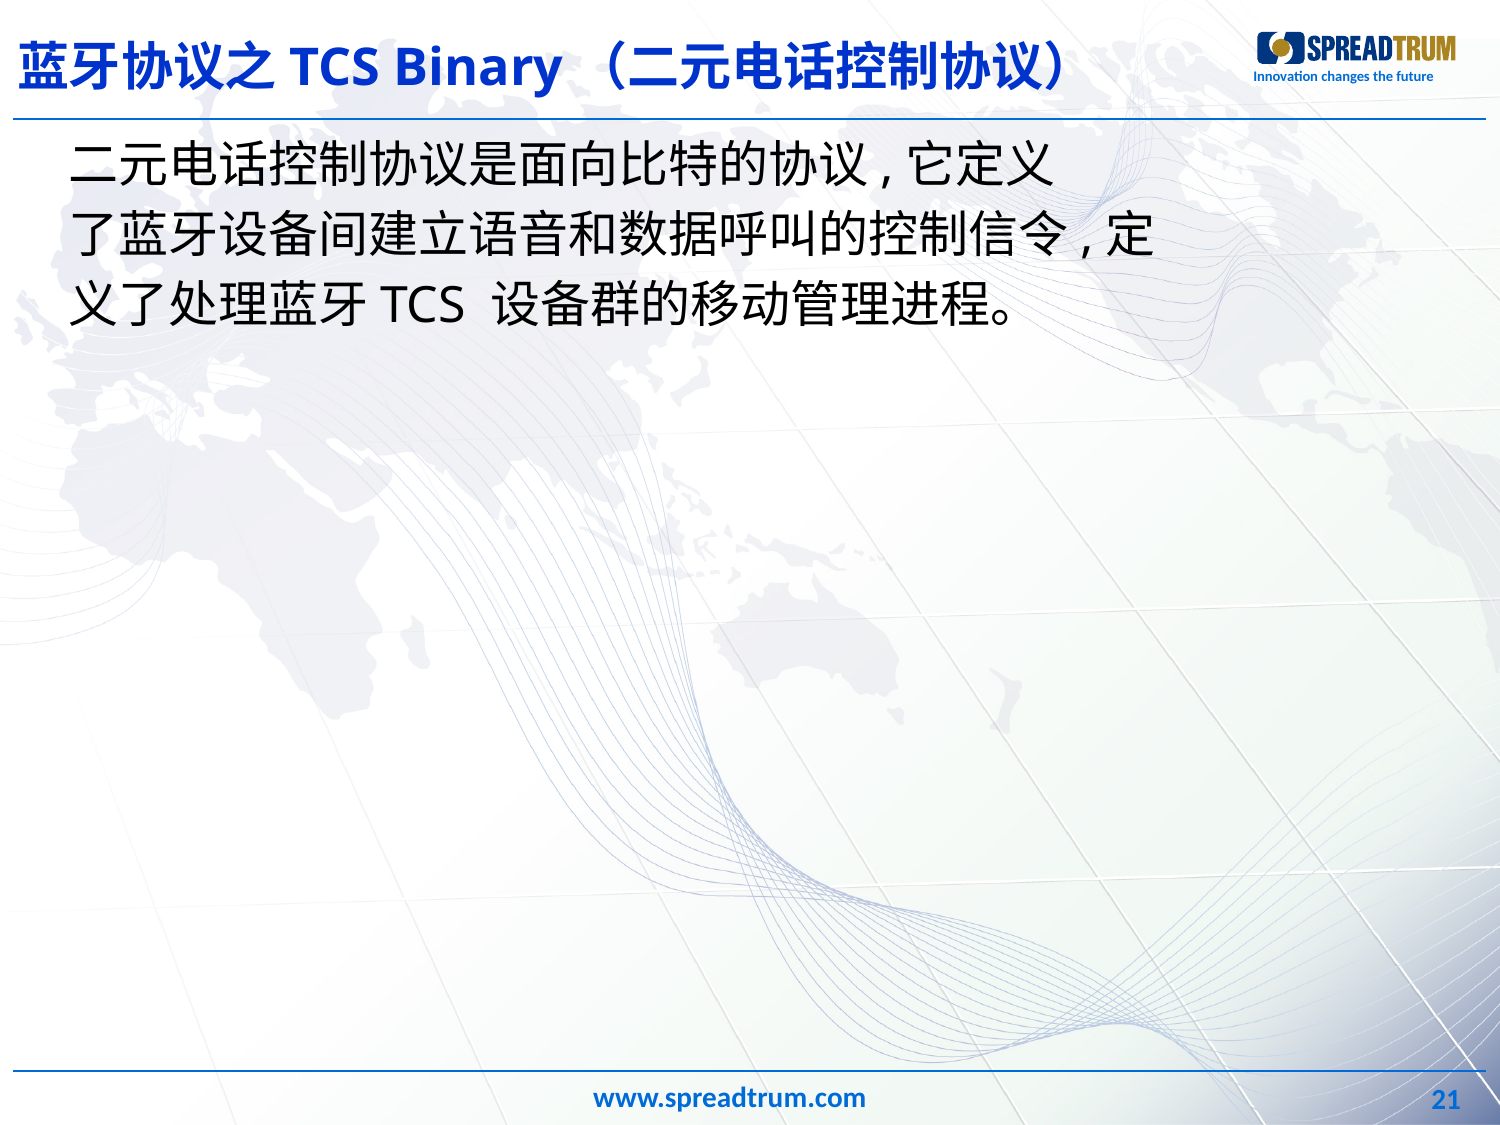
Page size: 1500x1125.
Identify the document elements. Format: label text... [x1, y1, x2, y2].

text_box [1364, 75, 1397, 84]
picture [0, 0, 1500, 1125]
title 蓝牙协议之TCS Binary（二元电话控制协议） [1, 0, 1318, 160]
list 二元电话控制协议是面向比特的协议,它定义 了蓝牙设备间建立语音和数据呼叫的控制信令,定 义了处理蓝牙TCS 设备群的移动管理进程。 [52, 125, 1404, 1071]
